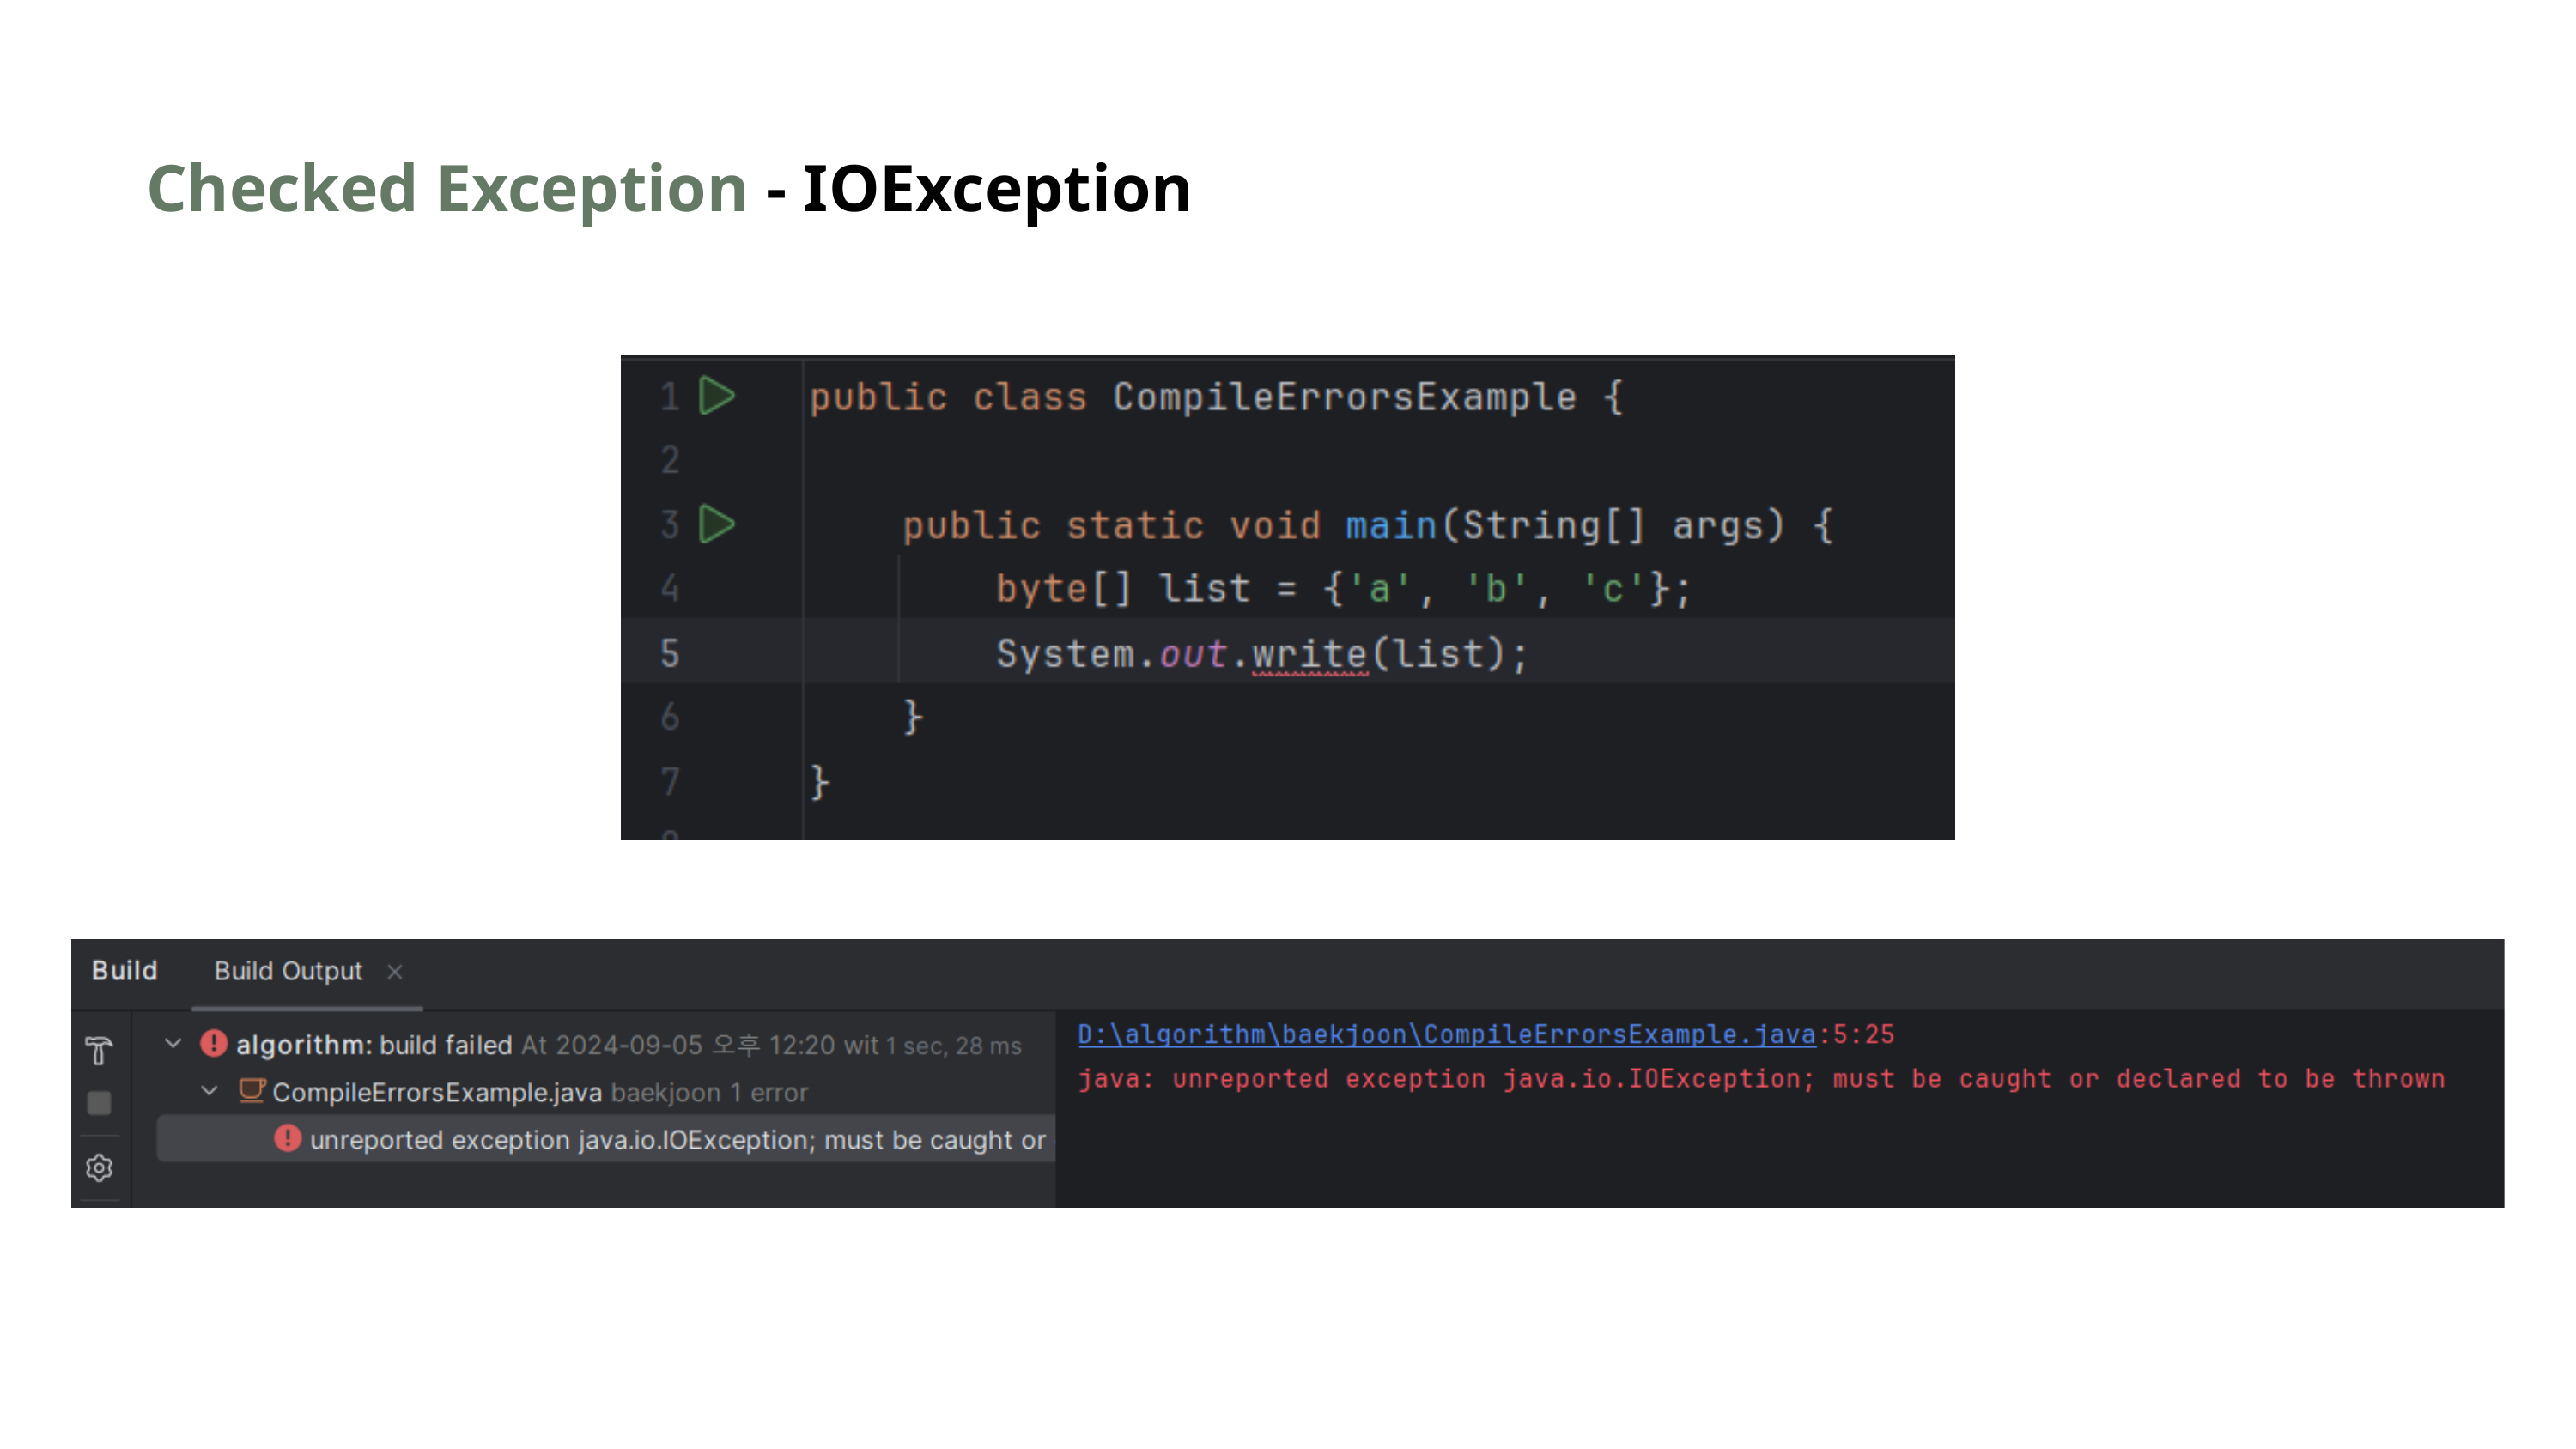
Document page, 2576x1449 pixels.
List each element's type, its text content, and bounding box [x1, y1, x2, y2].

text_box [71, 939, 2505, 1208]
text_box Checked Exception - IOException [146, 134, 1514, 225]
text_box [621, 355, 1955, 840]
